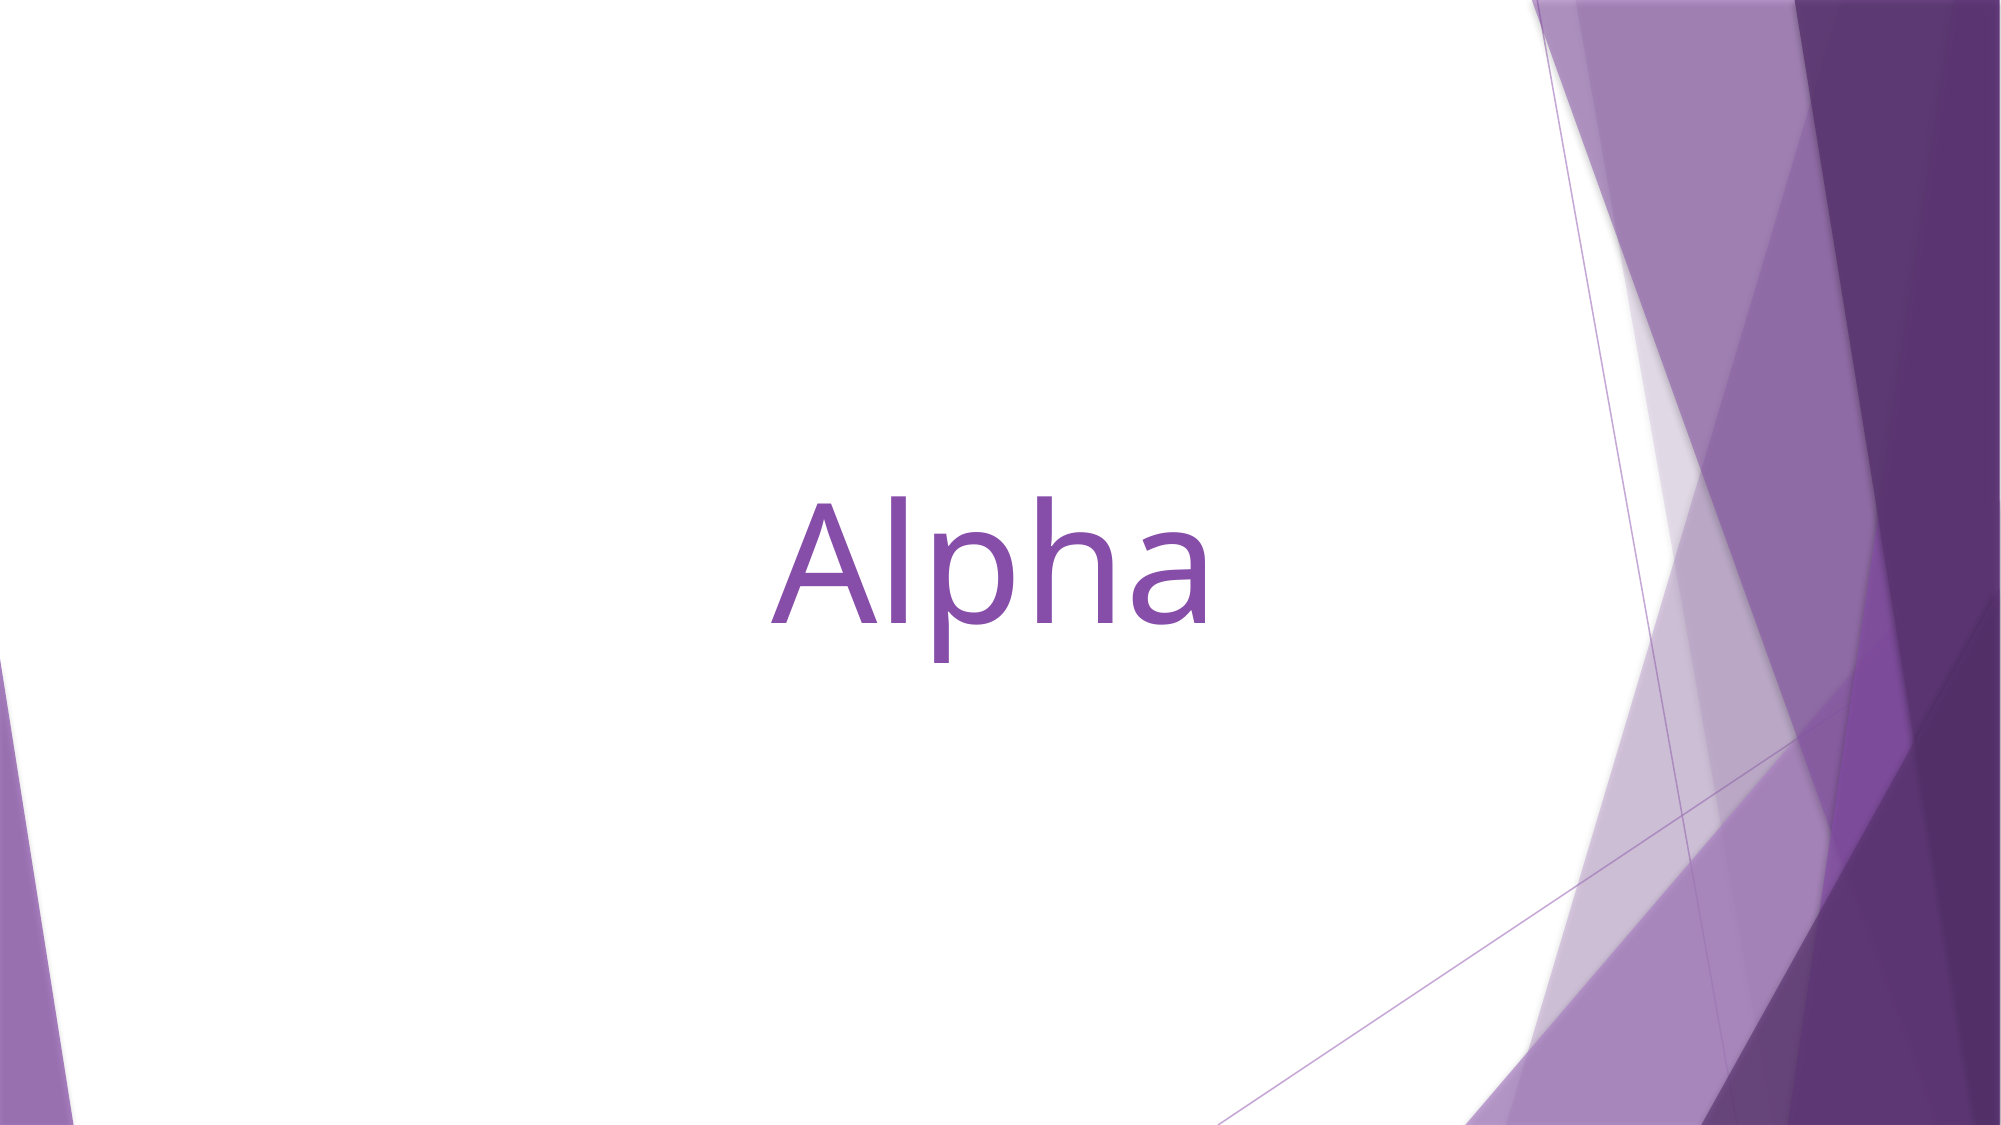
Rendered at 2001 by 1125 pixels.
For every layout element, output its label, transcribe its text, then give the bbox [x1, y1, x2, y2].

title Alpha [756, 364, 2000, 665]
